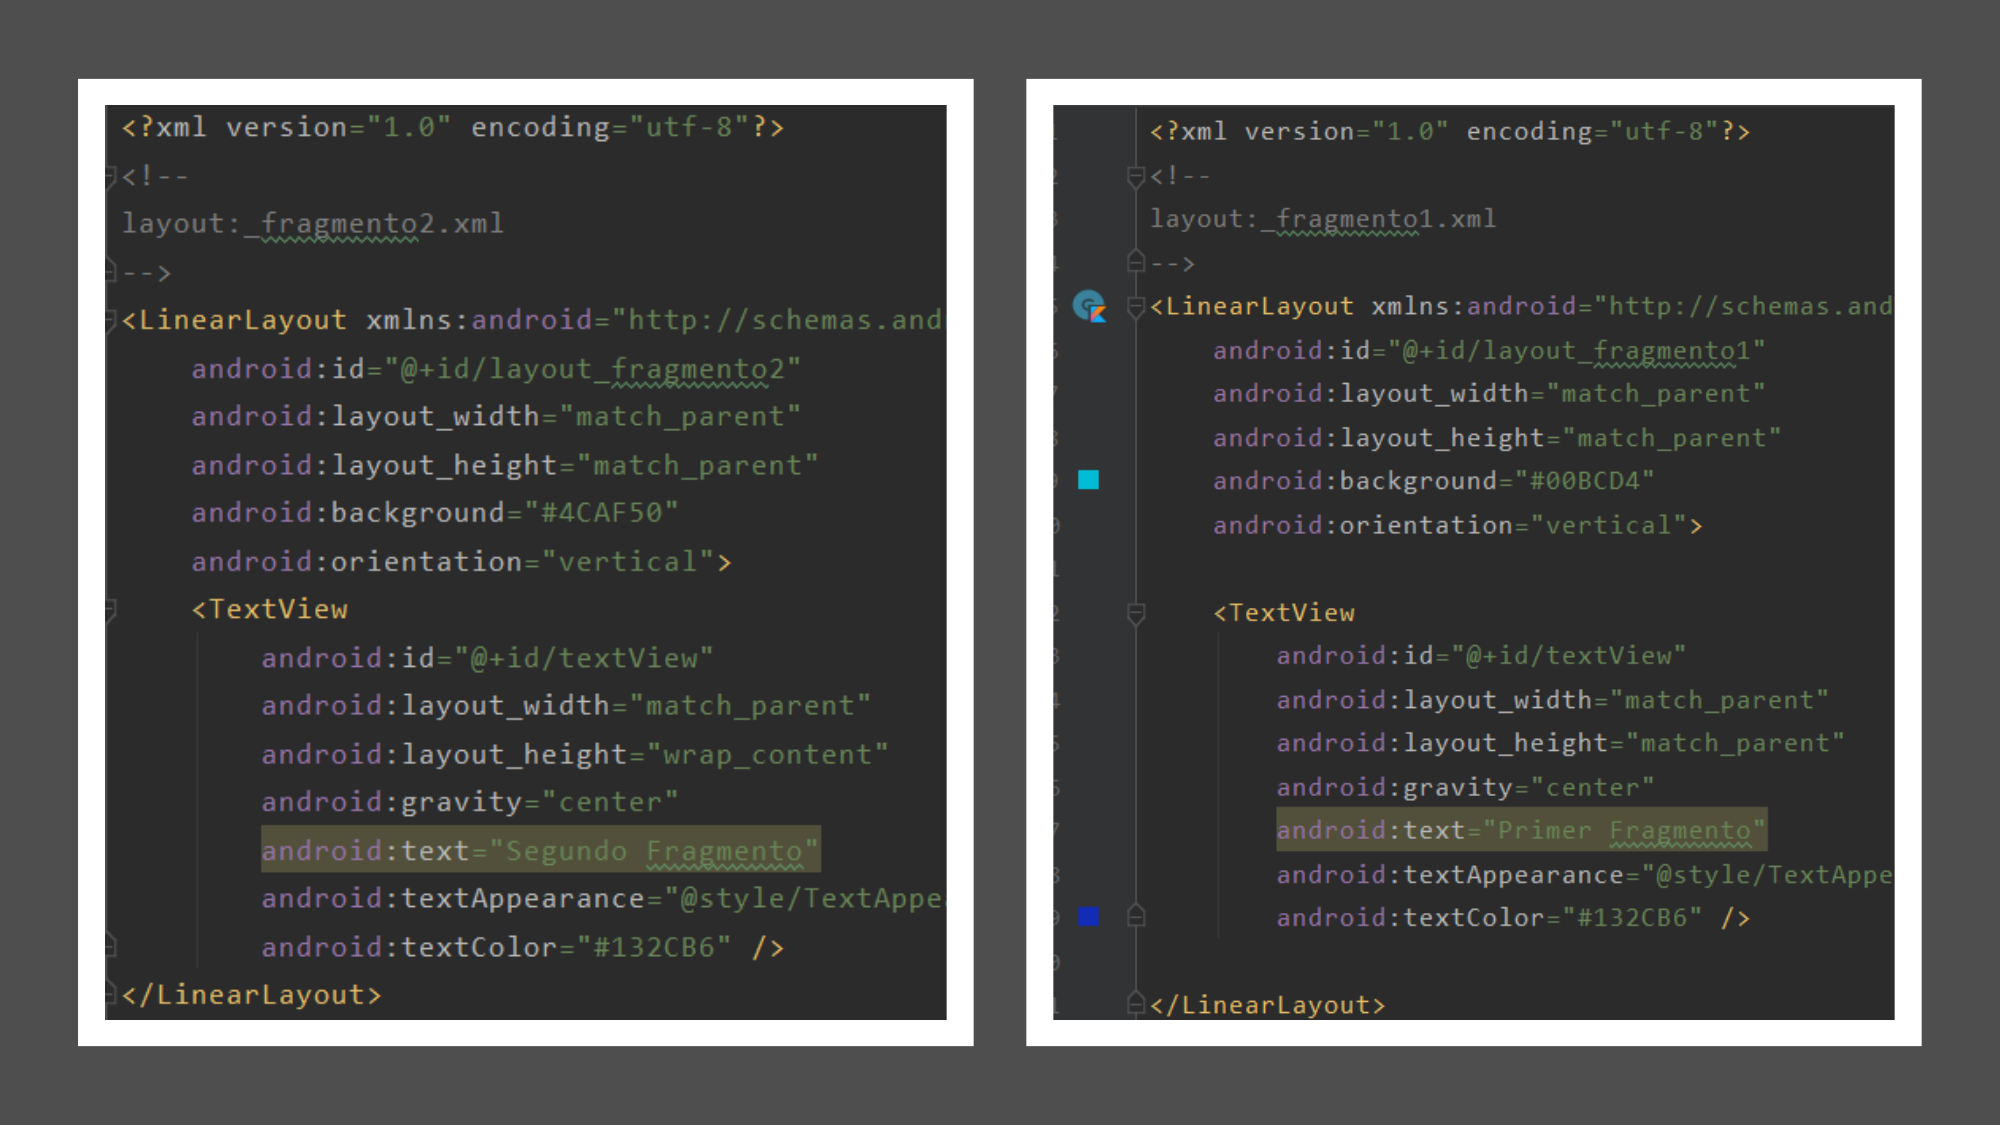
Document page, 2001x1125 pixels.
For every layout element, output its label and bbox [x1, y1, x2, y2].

picture [105, 105, 947, 1020]
text_box [0, 0, 2000, 1125]
text_box [1025, 78, 1923, 1047]
text_box [77, 78, 975, 1047]
picture [1053, 105, 1895, 1020]
